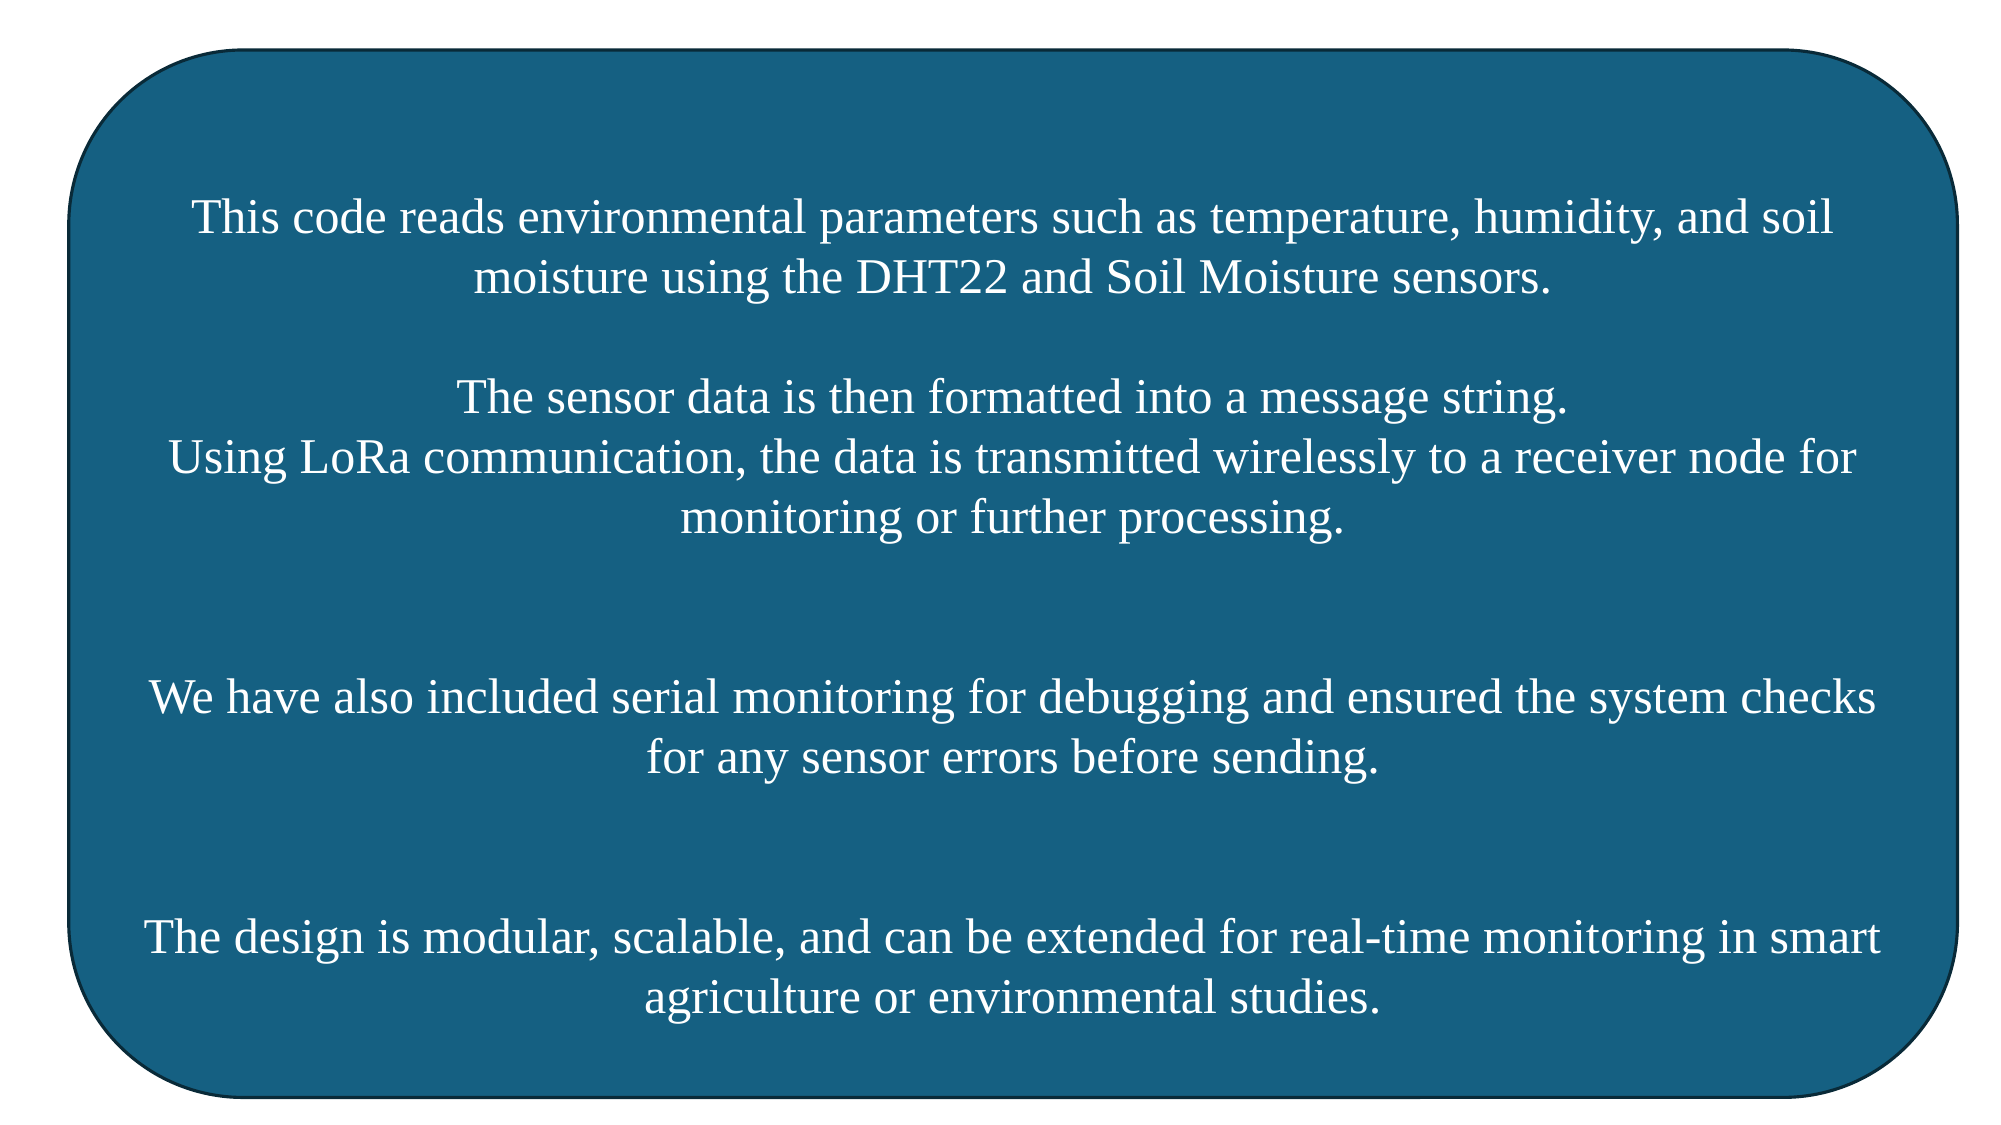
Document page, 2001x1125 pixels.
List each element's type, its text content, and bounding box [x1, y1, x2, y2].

text_box This code reads environmental parameters such as temperature, humidity, and soil moisture using the DHT22 and Soil Moisture sensors. The sensor data is then formatted into a message string. Using LoRa communication, the data is transmitted wirelessly to a receiver node for monitoring or further processing. We have also included serial monitoring for debugging and ensured the system checks for any sensor errors before sending. The design is modular, scalable, and can be extended for real-time monitoring in smart agriculture or environmental studies. [67, 48, 1960, 1100]
